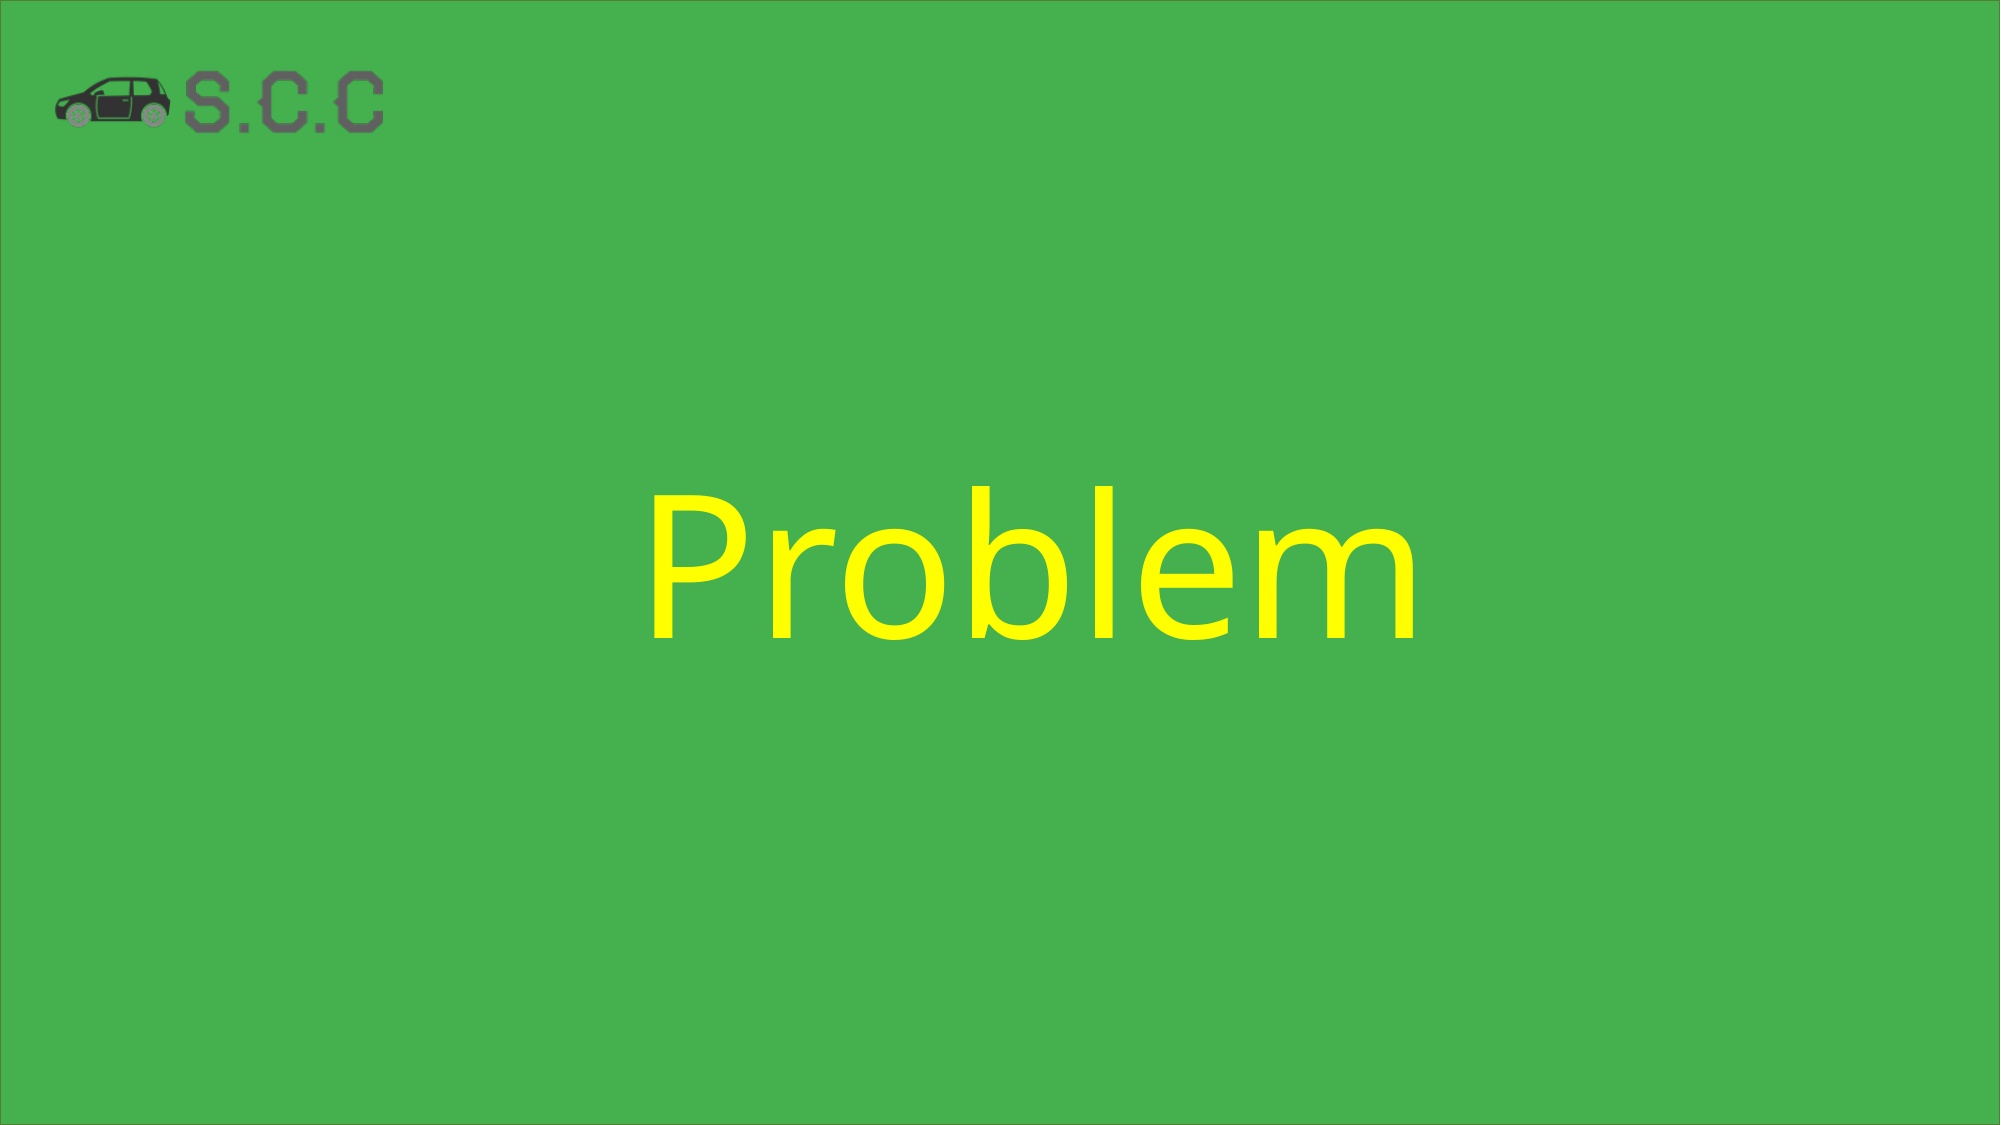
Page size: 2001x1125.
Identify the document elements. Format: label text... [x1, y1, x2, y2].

text_box Problem [411, 431, 1654, 687]
text_box [0, 0, 2000, 1125]
picture [47, 63, 396, 141]
